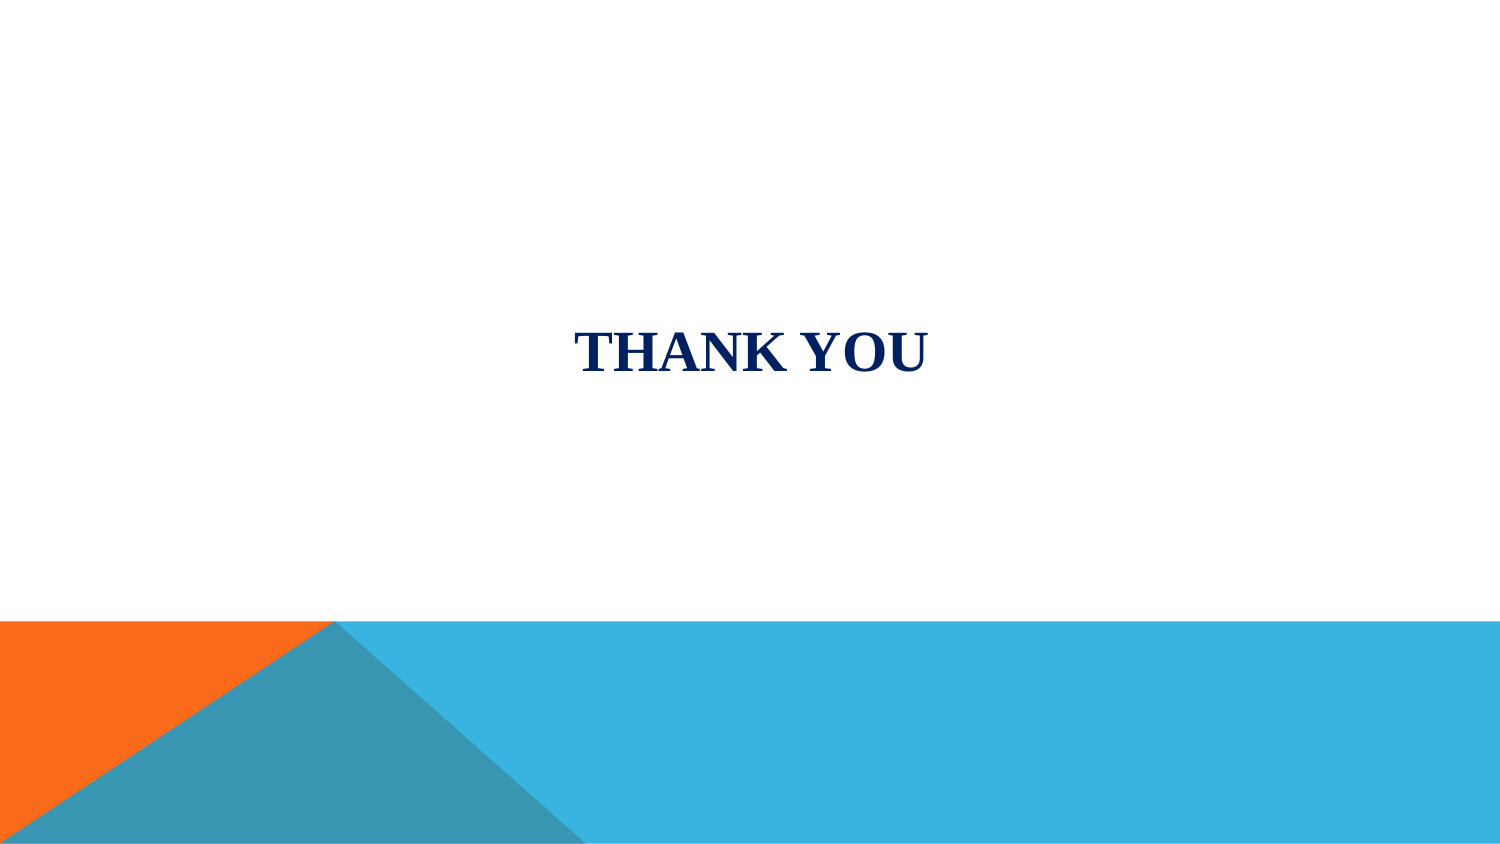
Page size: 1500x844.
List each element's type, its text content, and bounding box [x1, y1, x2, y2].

list THANK YOU [135, 135, 1369, 576]
